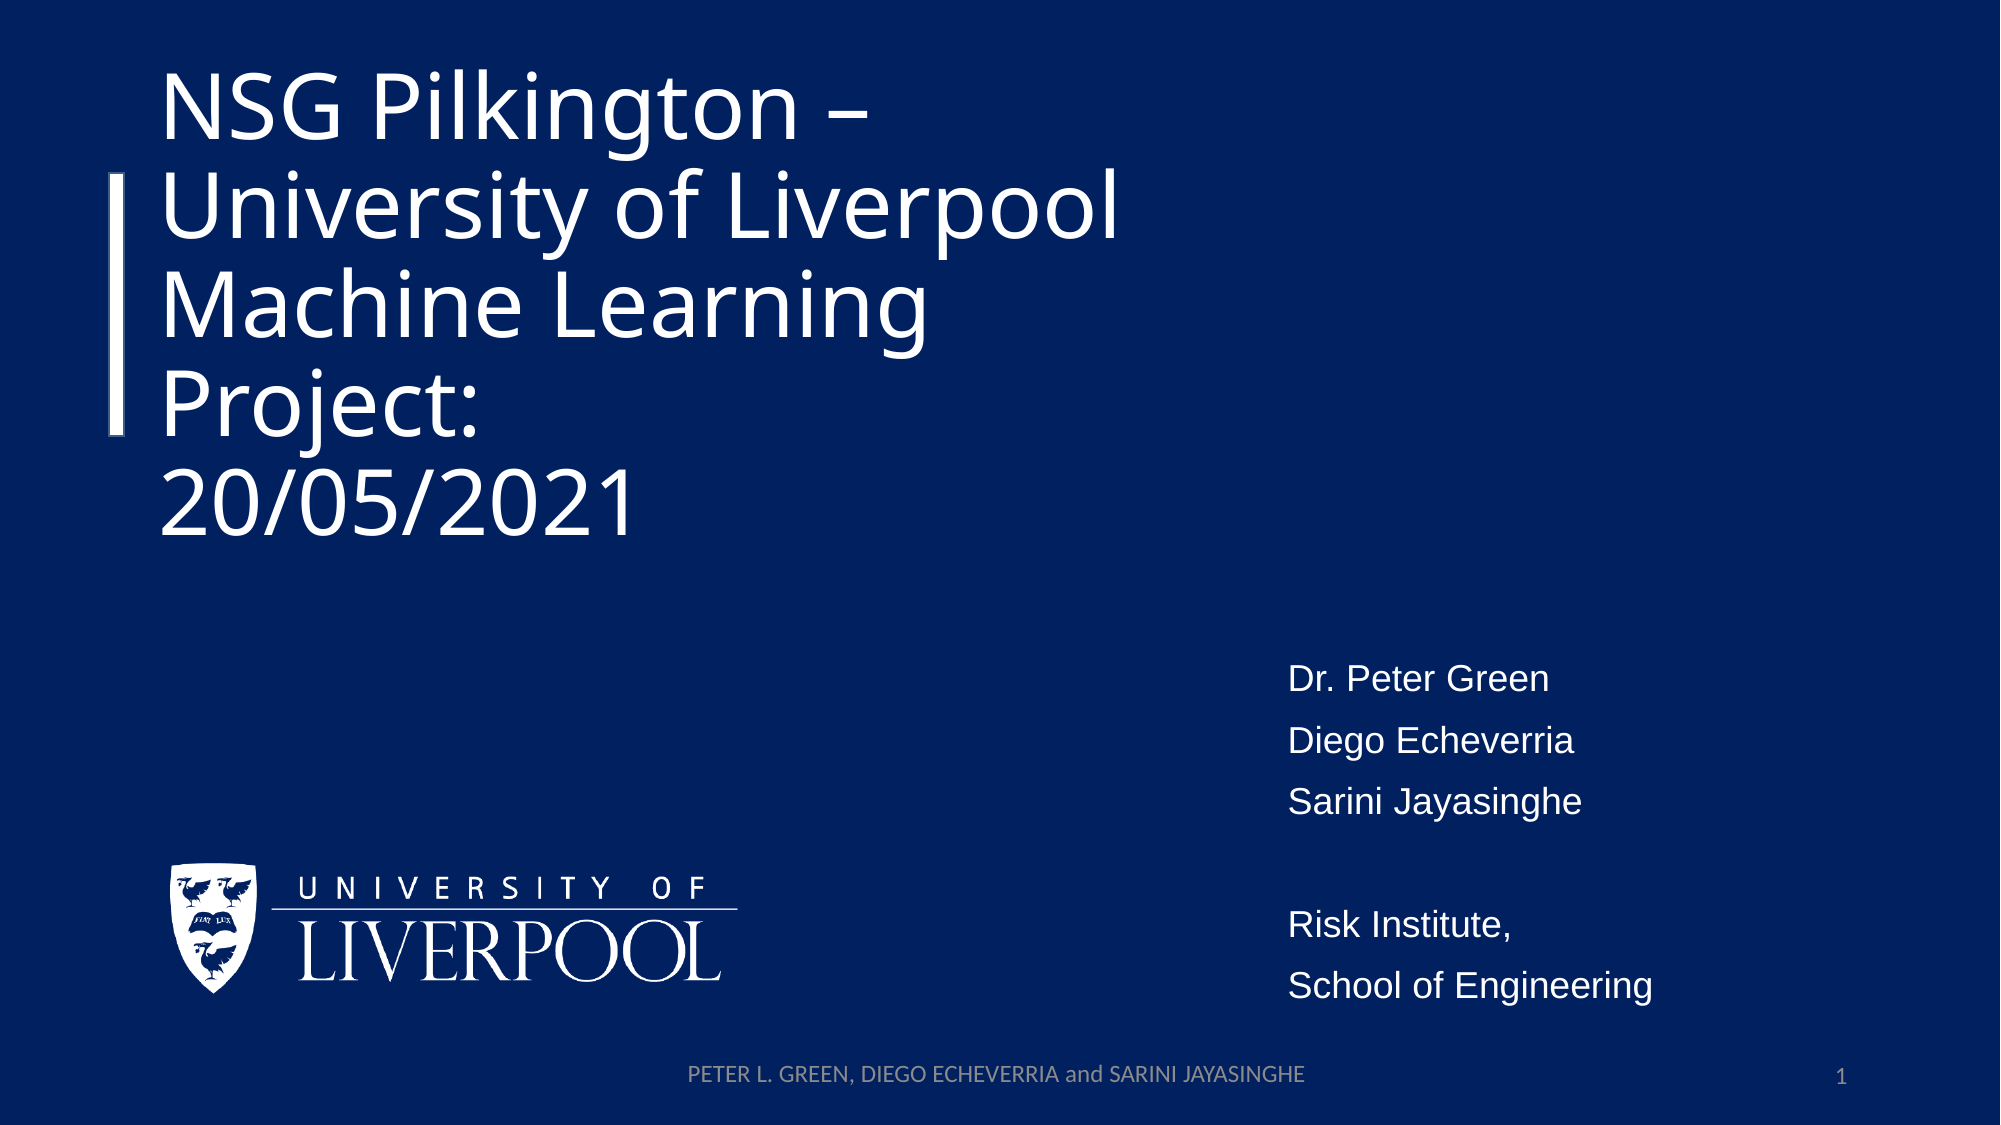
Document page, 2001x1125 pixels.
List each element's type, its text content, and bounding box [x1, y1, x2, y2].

footer PETER L. GREEN, DIEGO ECHEVERRIA and SARINI JAYASINGHE [662, 1042, 1338, 1103]
picture [84, 777, 823, 1079]
title NSG Pilkington – University of Liverpool Machine Learning Project: 20/05/2021 [143, 87, 1182, 563]
subtitle Dr. Peter Green Diego Echeverria Sarini Jayasinghe Risk Institute, School of Engineering [1272, 651, 1774, 1035]
text_box [108, 172, 125, 437]
slide_number 1 [1412, 1044, 1863, 1104]
